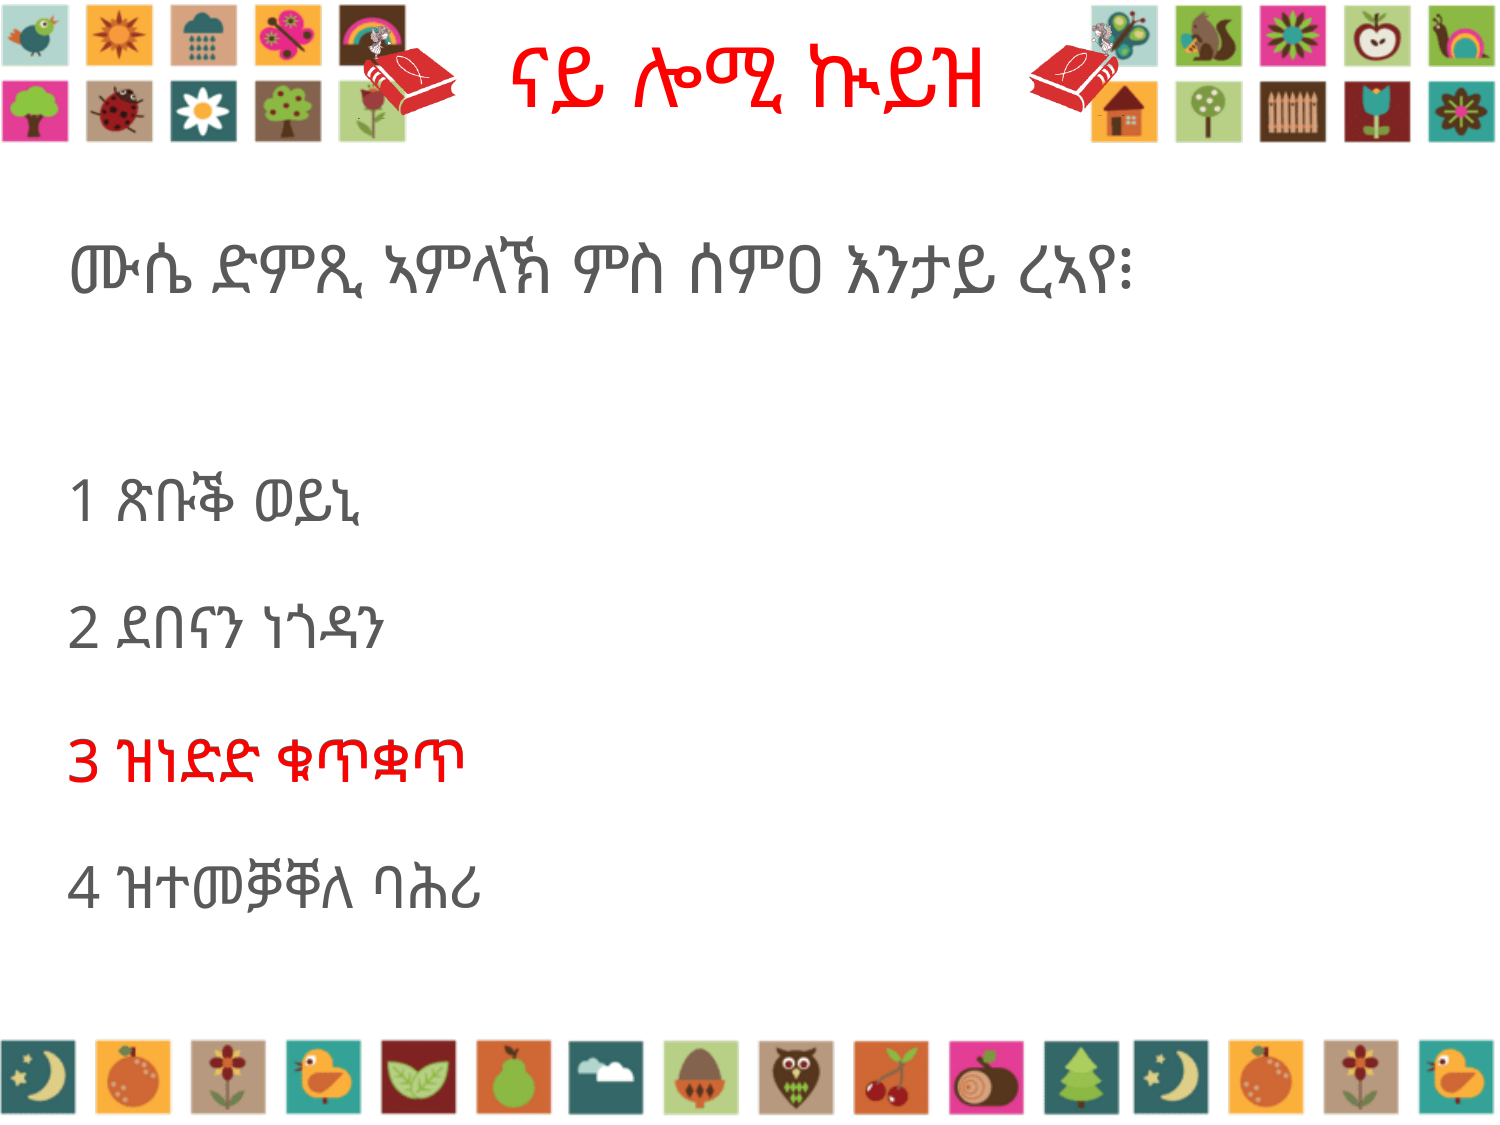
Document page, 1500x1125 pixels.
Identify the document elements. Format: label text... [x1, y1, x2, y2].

text_box 3 ዝነድድ ቁጥቋጥ [53, 716, 1483, 802]
picture [996, 3, 1500, 150]
picture [0, 3, 489, 150]
text_box ናይ ሎሚ ኲይዝ [425, 16, 1078, 131]
text_box 1 ጽቡቕ ወይኒ [53, 456, 1436, 541]
text_box ሙሴ ድምጺ ኣምላኽ ምስ ሰምዐ እንታይ ረኣየ፧ [53, 219, 1436, 315]
text_box 2 ደበናን ነጎዳን [53, 582, 1436, 668]
text_box 4 ዝተመቓቐለ ባሕሪ [53, 842, 1483, 928]
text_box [0, 1028, 1500, 1118]
